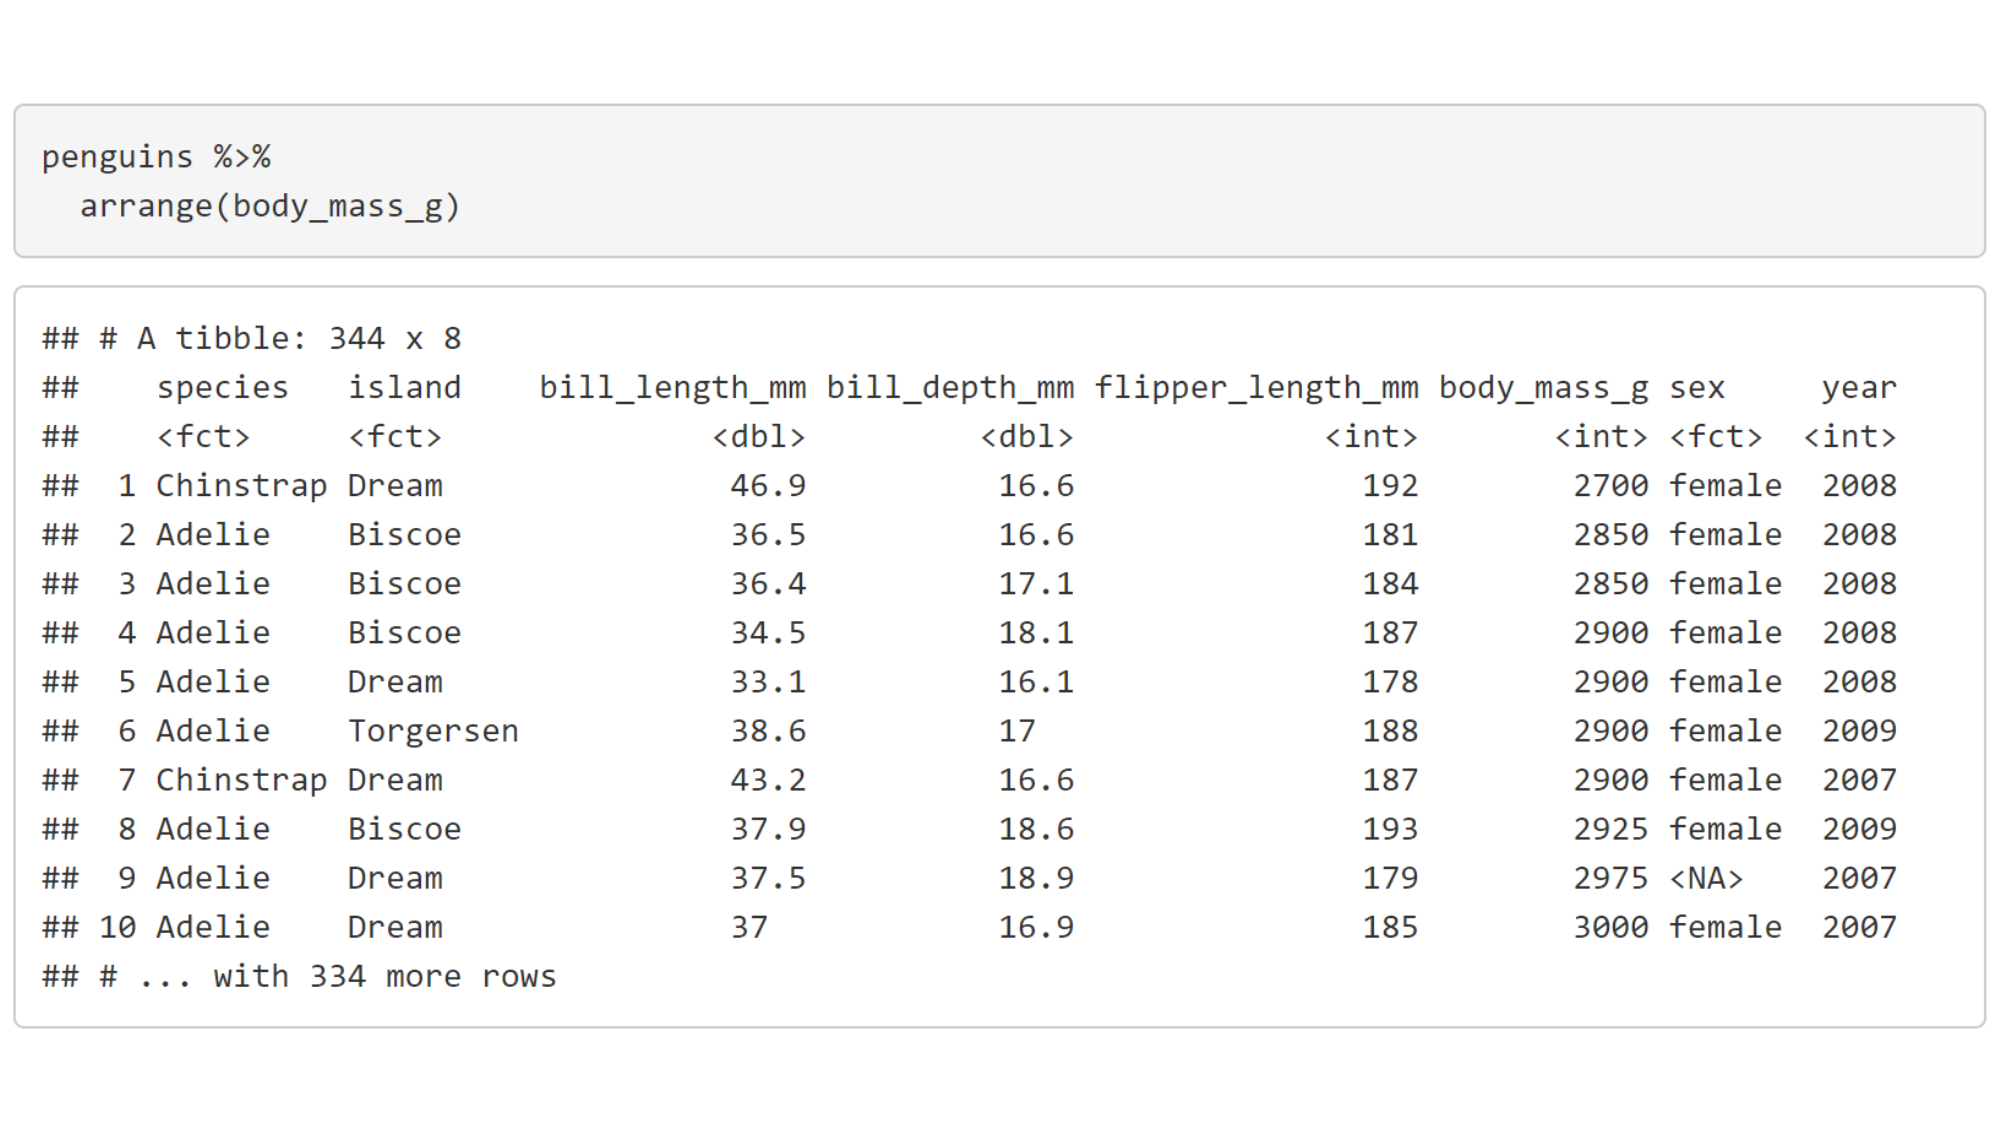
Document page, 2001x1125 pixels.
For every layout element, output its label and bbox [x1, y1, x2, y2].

picture [0, 89, 2000, 1036]
